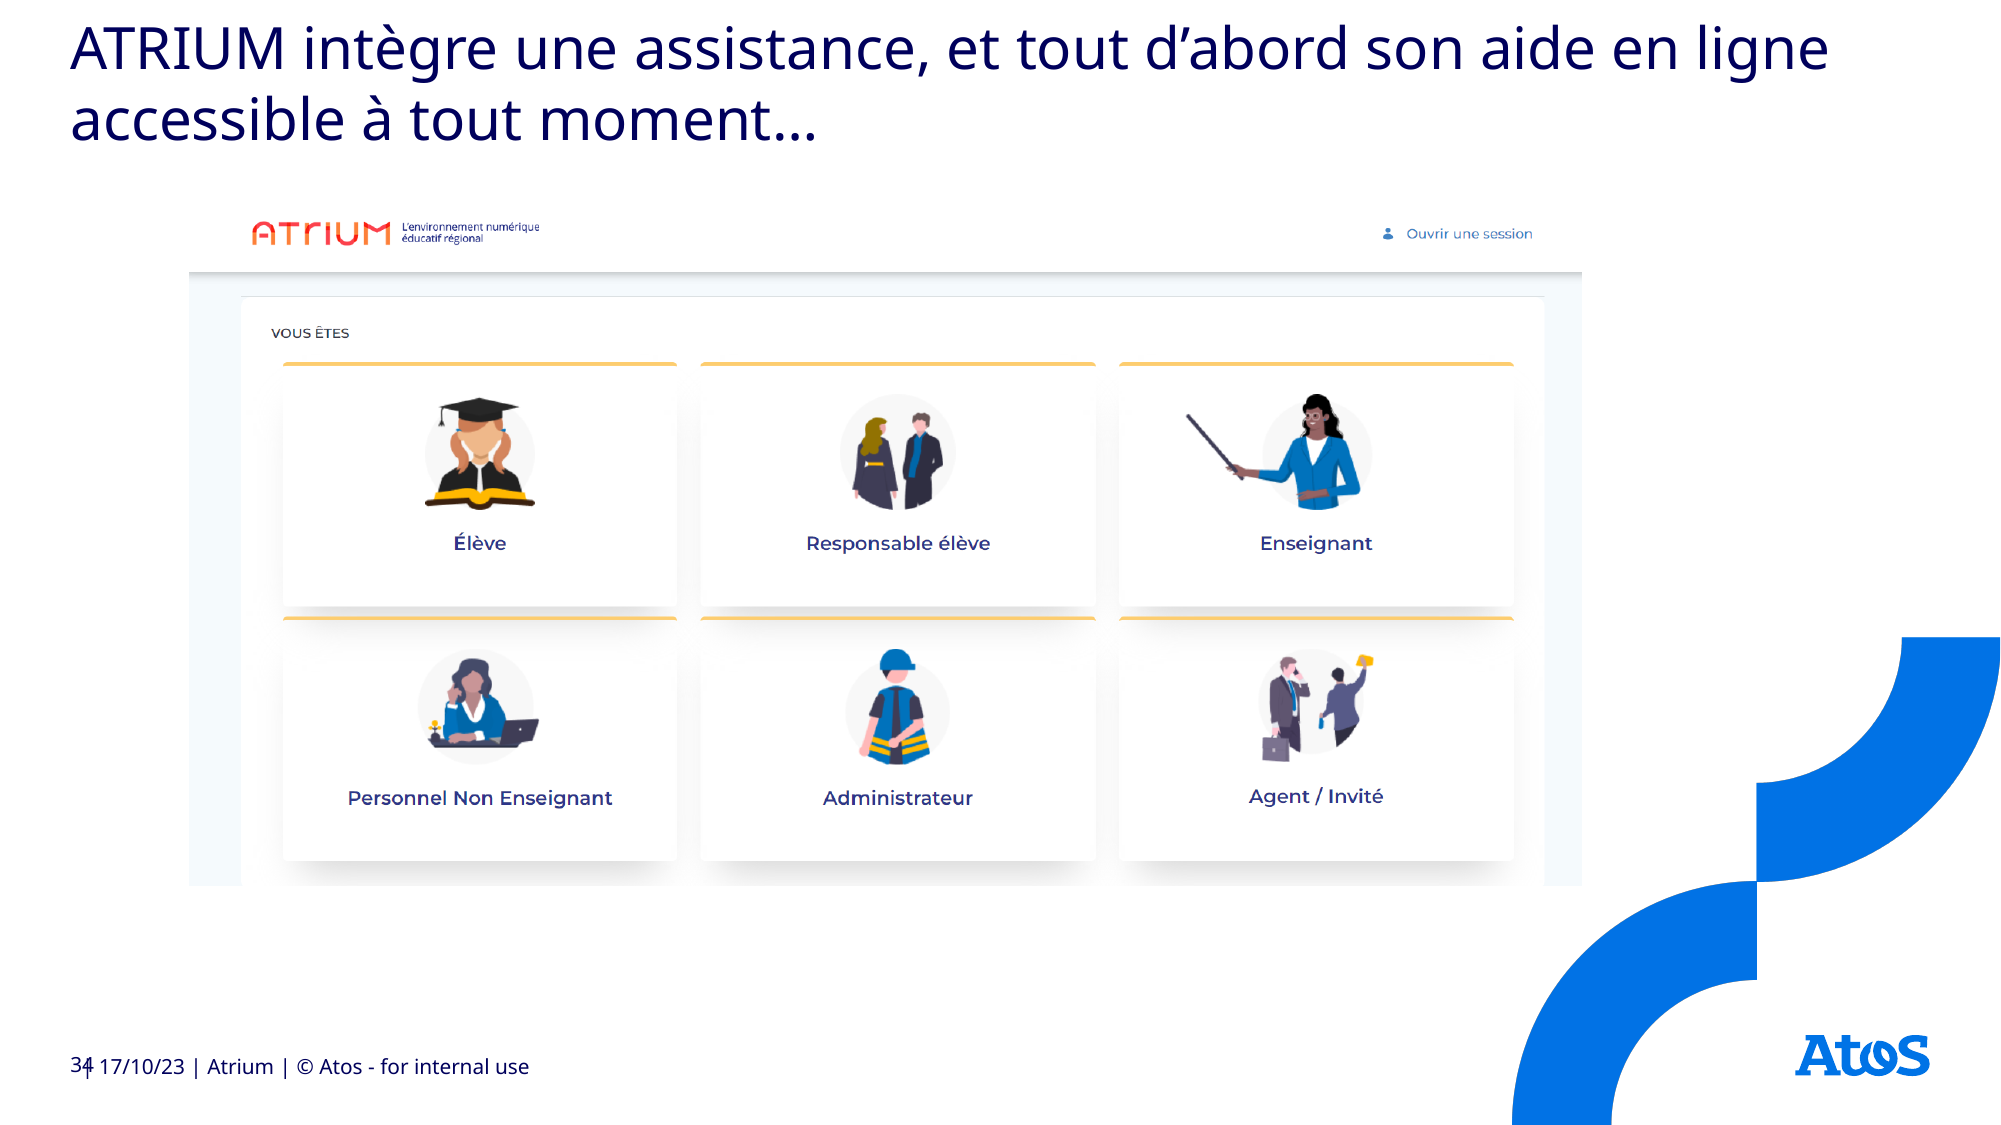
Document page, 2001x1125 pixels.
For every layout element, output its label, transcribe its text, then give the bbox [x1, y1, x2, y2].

title ATRIUM intègre une assistance, et tout d’abord son aide en ligne accessible à tout moment… [70, 11, 1931, 162]
slide_number 34 [70, 1053, 97, 1079]
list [189, 198, 1582, 886]
picture [1512, 638, 2000, 1125]
